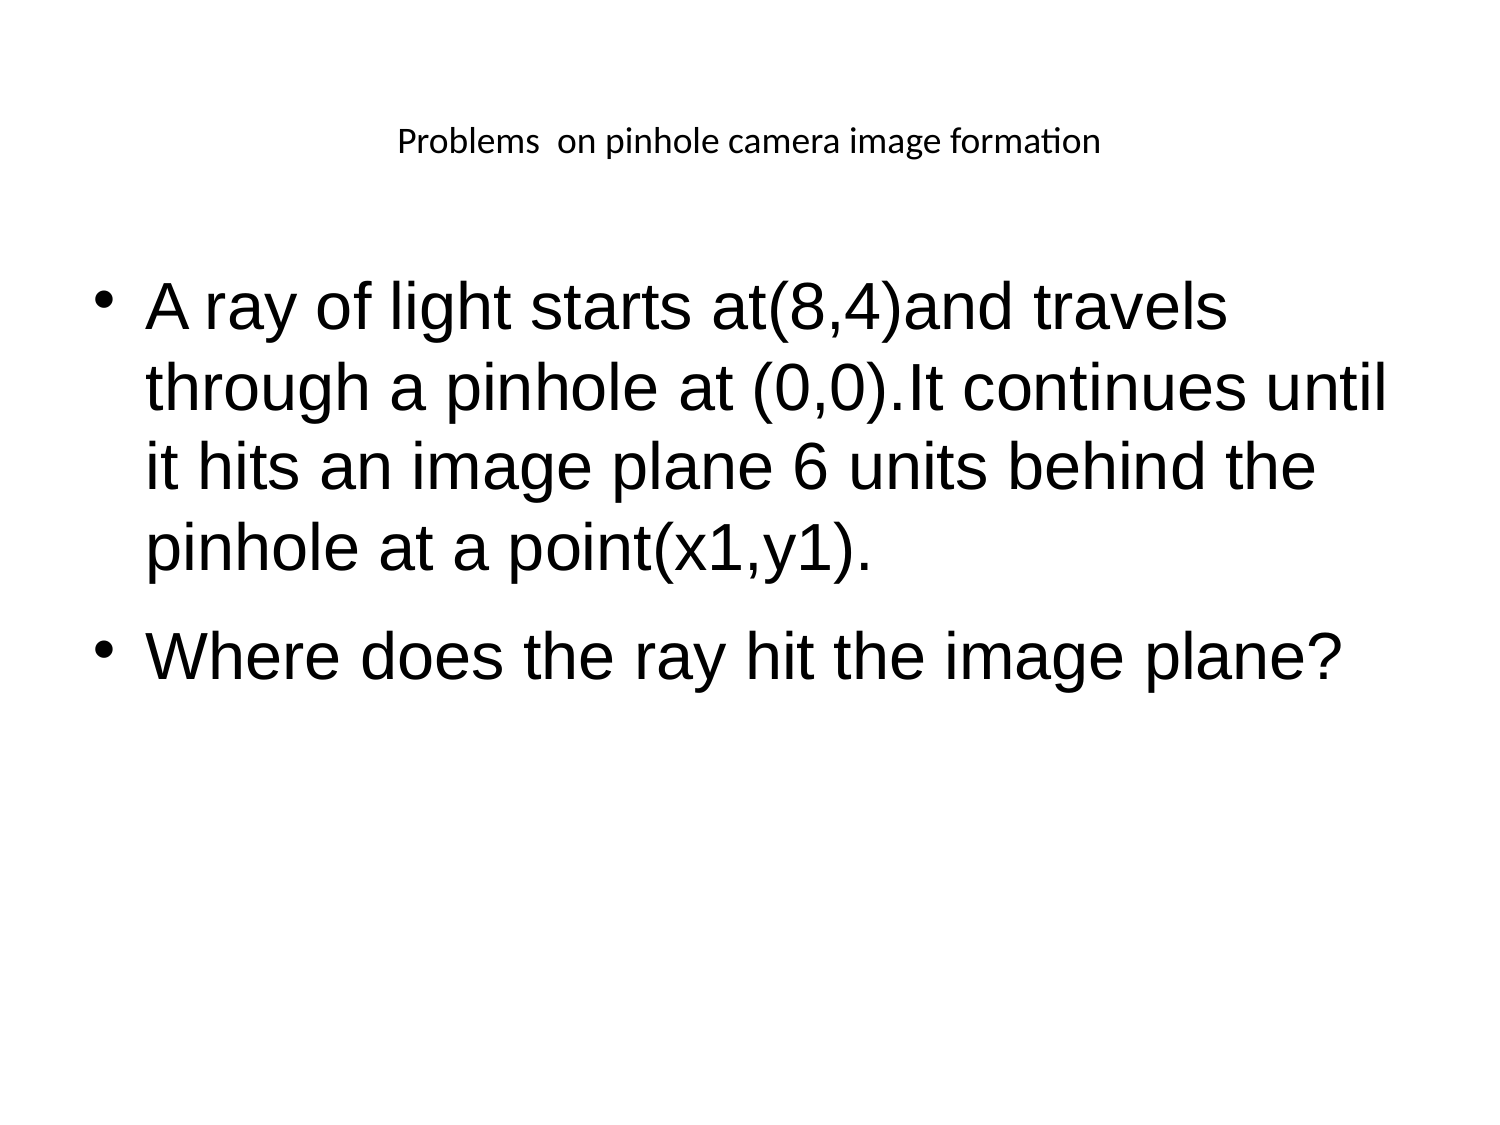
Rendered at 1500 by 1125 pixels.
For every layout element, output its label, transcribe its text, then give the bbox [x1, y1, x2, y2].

text_box Problems on pinhole camera image formation [74, 45, 1425, 233]
text_box A ray of light starts at(8,4)and travels through a pinhole at (0,0).It continues until it hits an image plane 6 units behind the pinhole at a point(x1,y1). Where does the ray hit the image plane? [75, 263, 1425, 916]
text_box [55, 72, 1406, 260]
